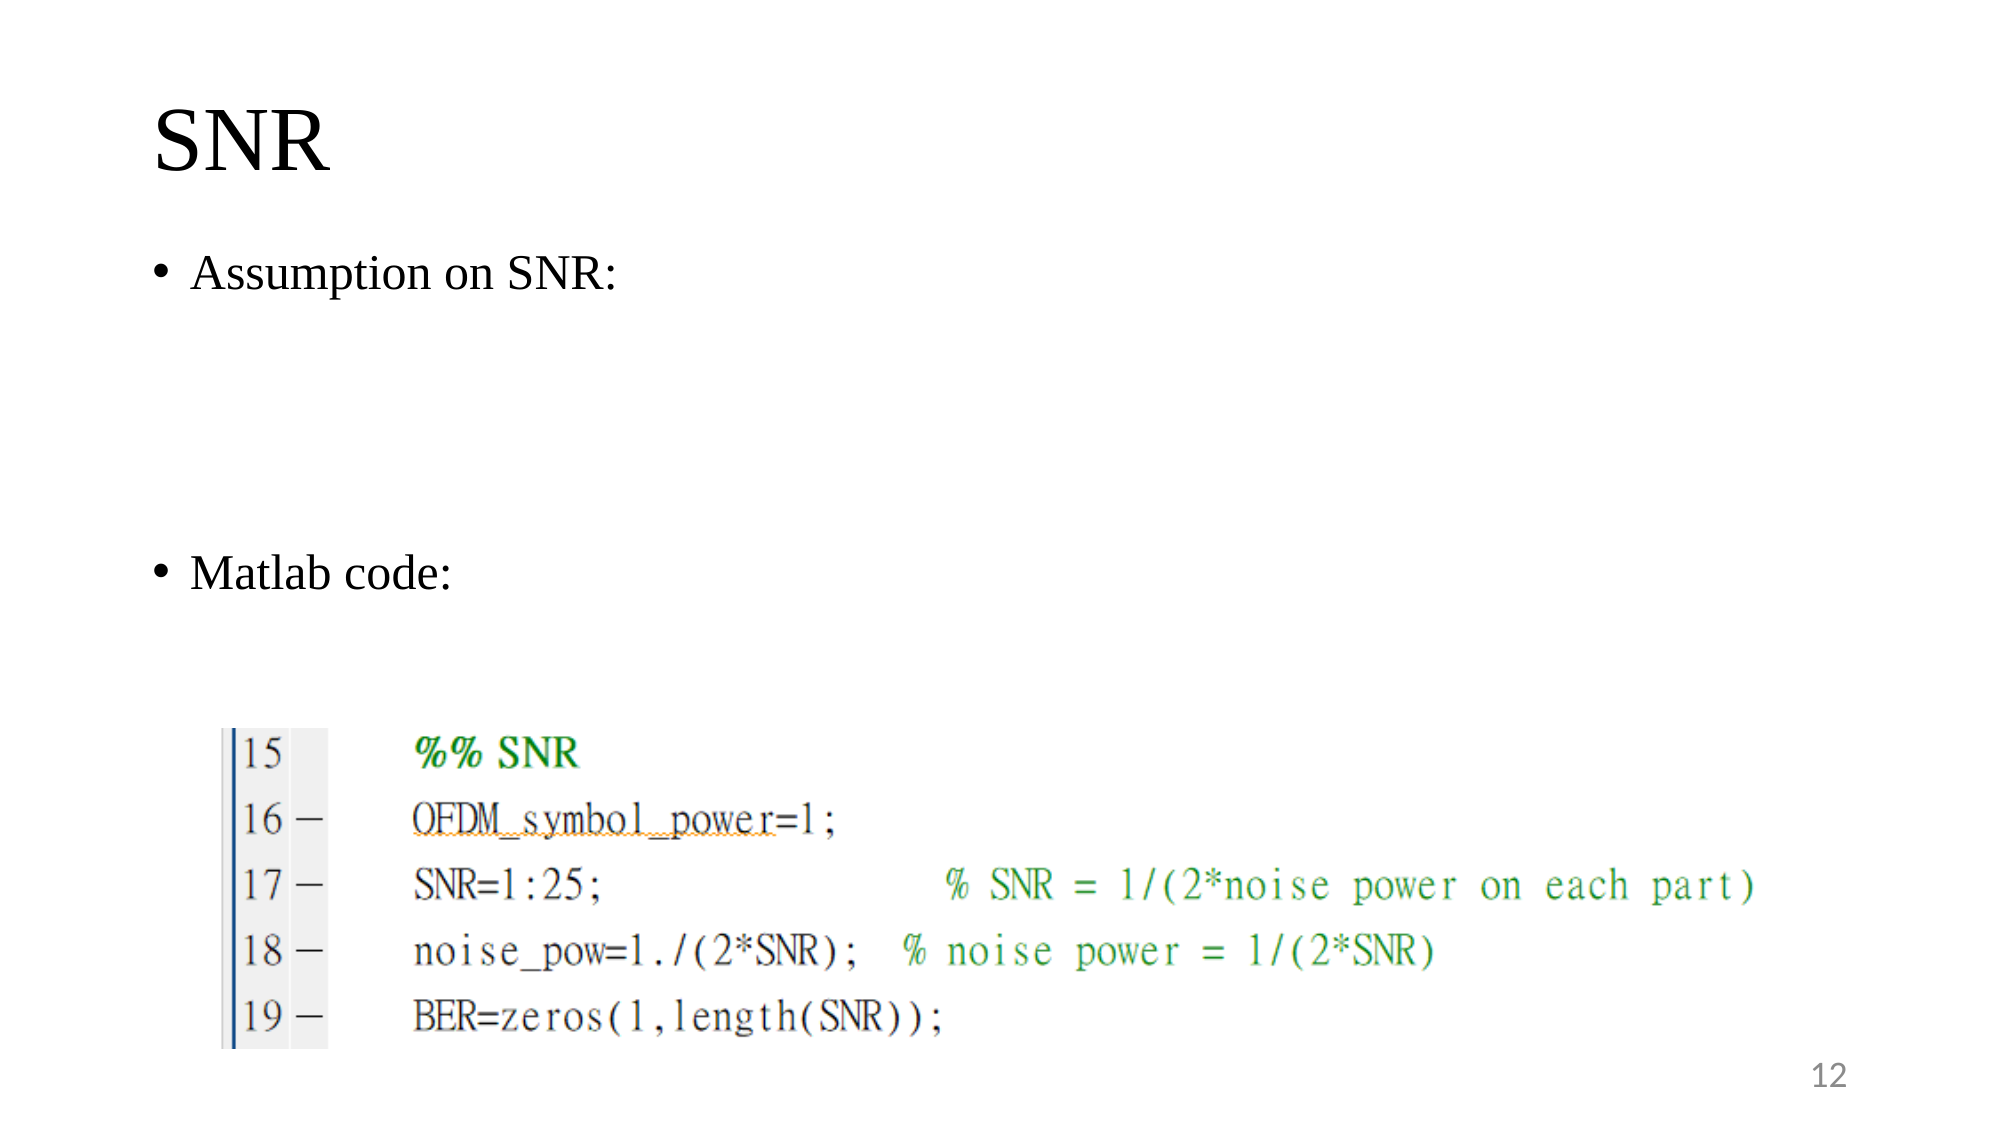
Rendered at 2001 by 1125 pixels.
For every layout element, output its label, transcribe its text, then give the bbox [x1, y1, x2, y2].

list [137, 249, 1863, 964]
slide_number 12 [1412, 1042, 1863, 1103]
picture [216, 728, 1784, 1049]
title SNR [137, 32, 1863, 249]
